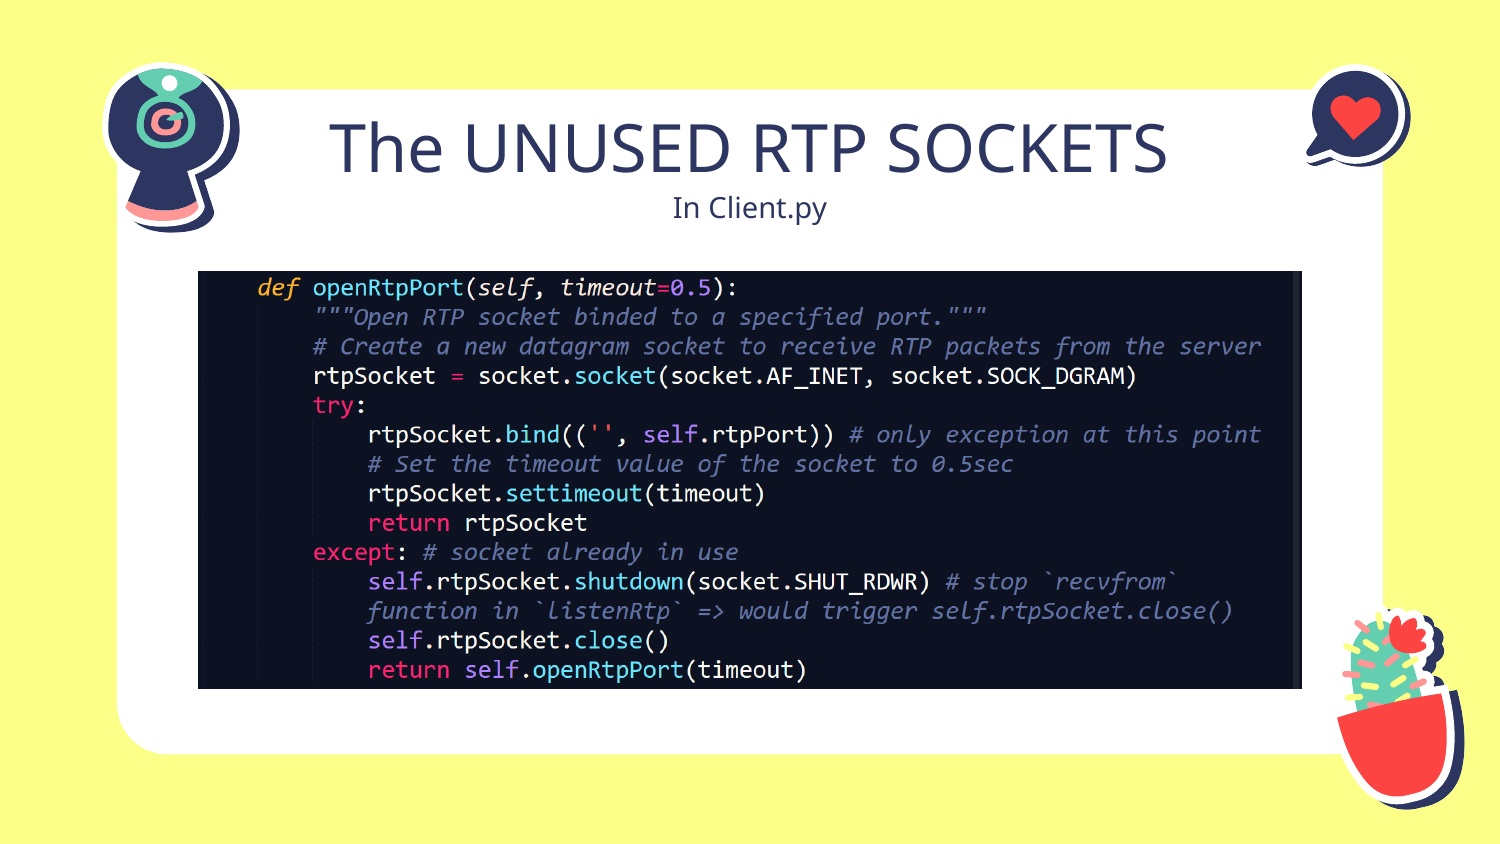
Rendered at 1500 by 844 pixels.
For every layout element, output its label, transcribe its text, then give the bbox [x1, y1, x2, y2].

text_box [1301, 66, 1405, 162]
title The UNUSED RTP SOCKETS [237, 89, 1383, 177]
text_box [1327, 603, 1456, 805]
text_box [104, 64, 232, 225]
picture [197, 271, 1302, 689]
subtitle In Client.py [0, 177, 1500, 238]
